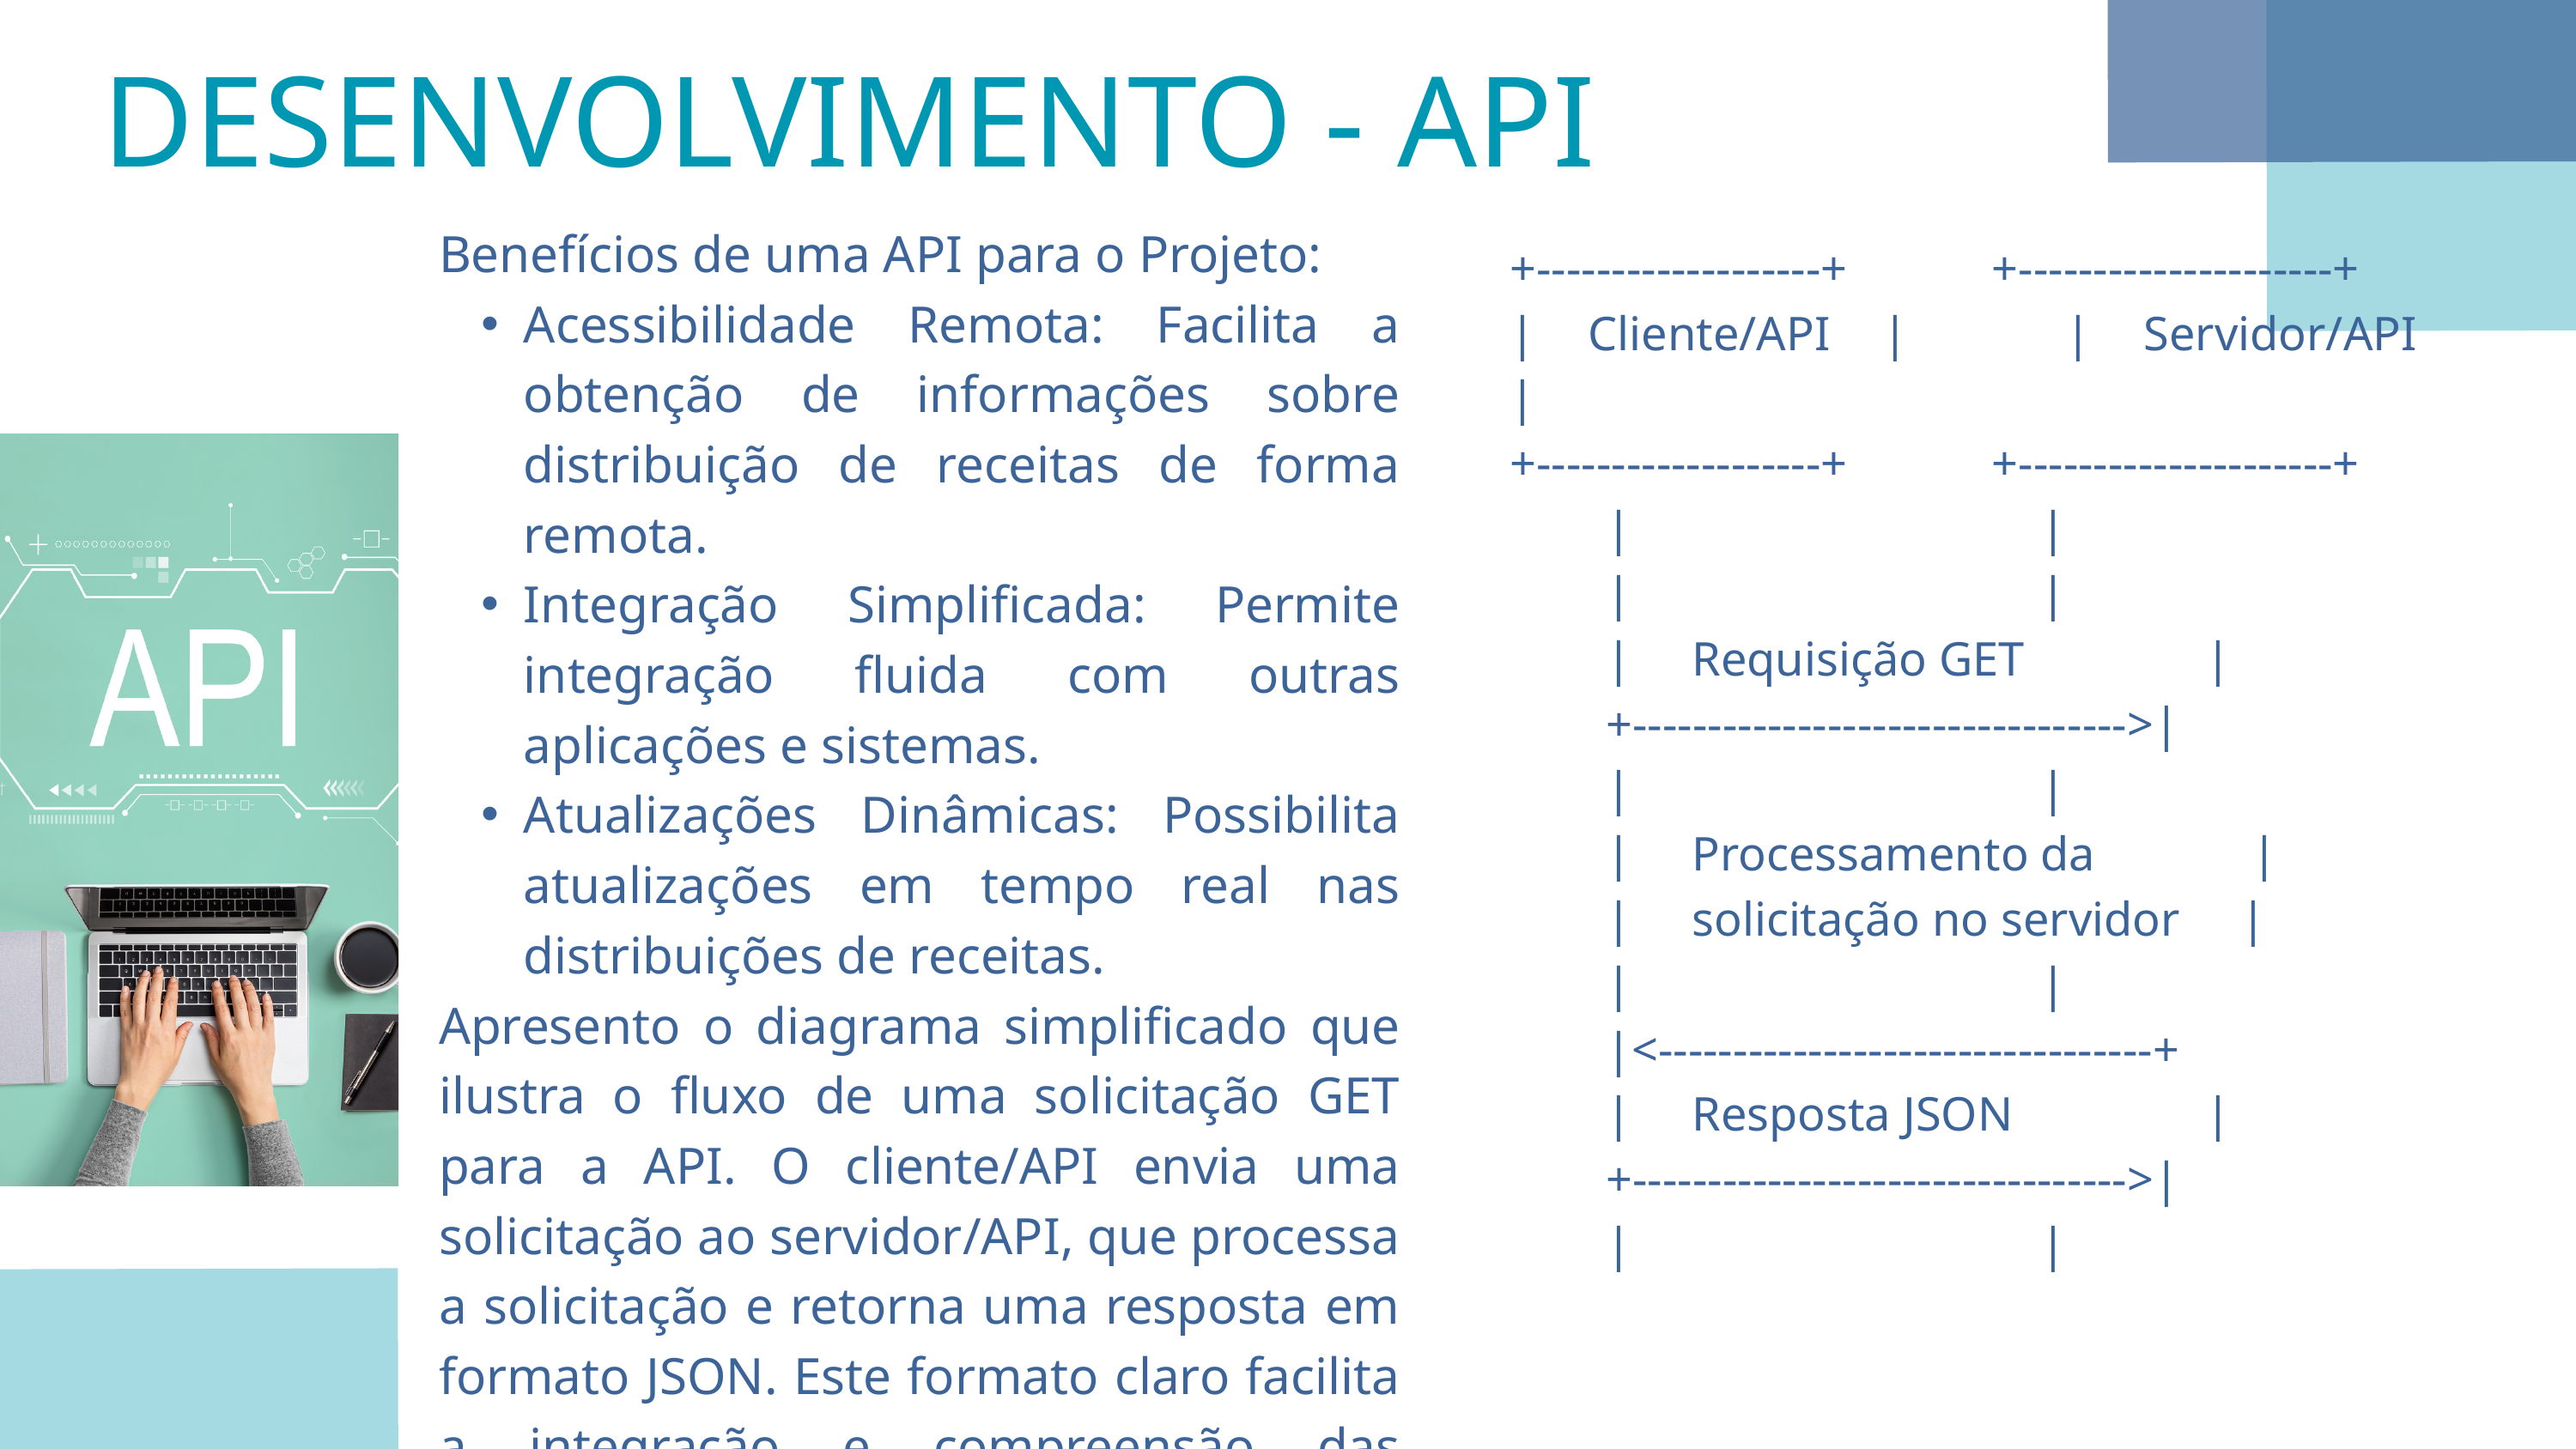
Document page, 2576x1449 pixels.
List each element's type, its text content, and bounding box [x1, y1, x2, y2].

text_box +-------------------+ +---------------------+ | Cliente/API | | Servidor/API | +-------------------+ +---------------------+ | | | | | Requisição GET | +--------------------------------->| | | | Processamento da | | solicitação no servidor | | | |<---------------------------------+ | Resposta JSON | +--------------------------------->| | | [1510, 229, 2471, 1331]
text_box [2266, 169, 2576, 331]
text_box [0, 433, 399, 1186]
text_box Benefícios de uma API para o Projeto: Acessibilidade Remota: Facilita a obtenção de informações sobre distribuição de receitas de forma remota. Integração Simplificada: Permite integração fluida com outras aplicações e sistemas. Atualizações Dinâmicas: Possibilita atualizações em tempo real nas distribuições de receitas. Apresento o diagrama simplificado que ilustra o fluxo de uma solicitação GET para a API. O cliente/API envia uma solicitação ao servidor/API, que processa a solicitação e retorna uma resposta em formato JSON. Este formato claro facilita a integração e compreensão das informações. [438, 212, 1400, 1449]
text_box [0, 1268, 399, 1449]
text_box DESENVOLVIMENTO - API [102, 56, 1736, 192]
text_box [2107, 0, 2576, 162]
